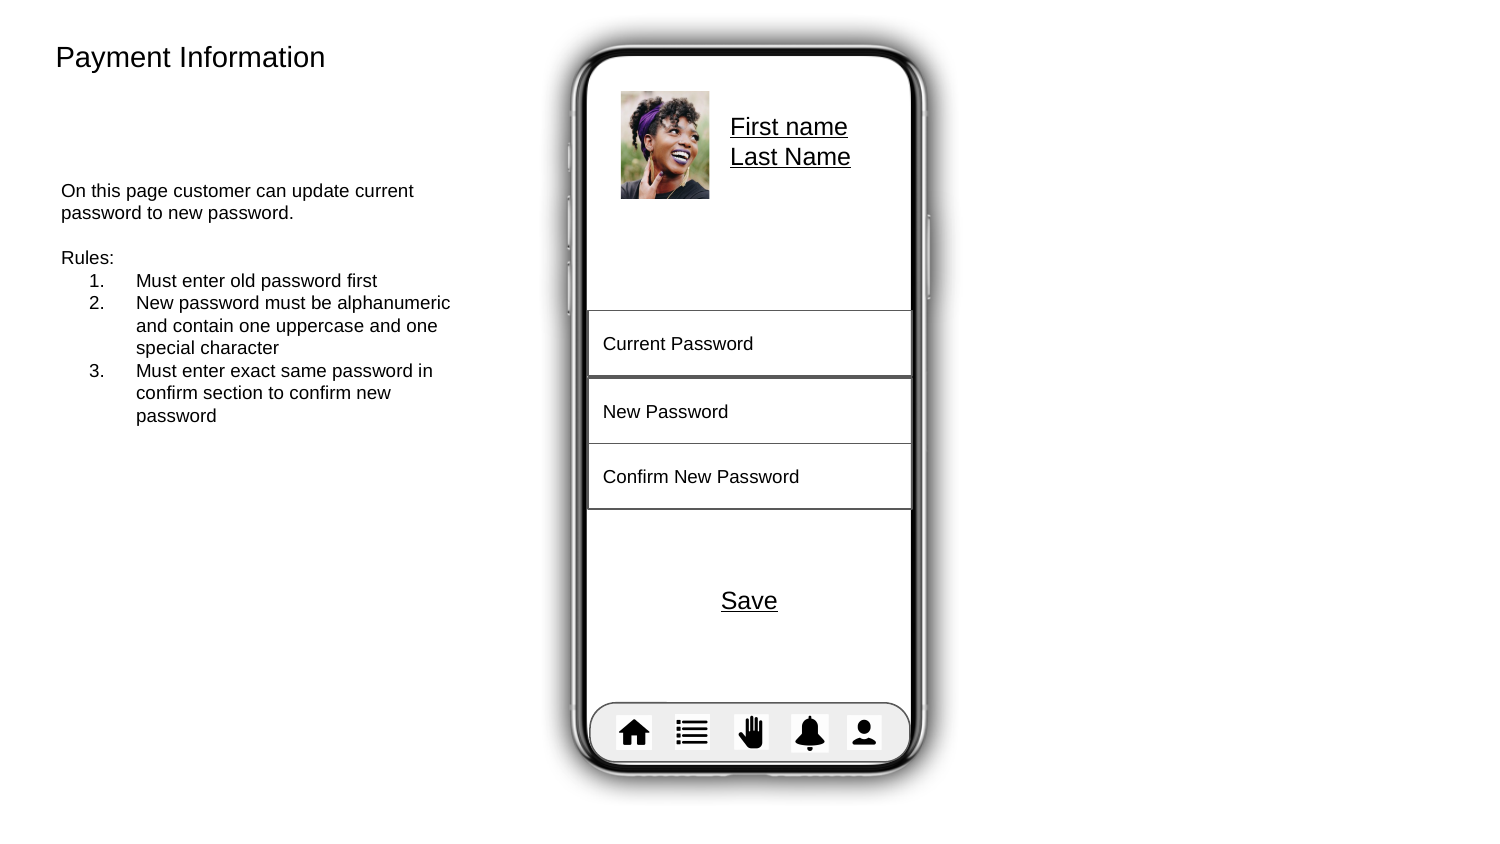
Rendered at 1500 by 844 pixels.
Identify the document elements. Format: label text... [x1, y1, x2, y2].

text_box Payment Information [40, 23, 439, 145]
picture [537, 13, 963, 808]
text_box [589, 702, 911, 763]
text_box On this page customer can update current password to new password. Rules: Must enter old password first New password must be alphanumeric and contain one uppercase and one special character Must enter exact same password in confirm section to confirm new password [46, 163, 481, 844]
